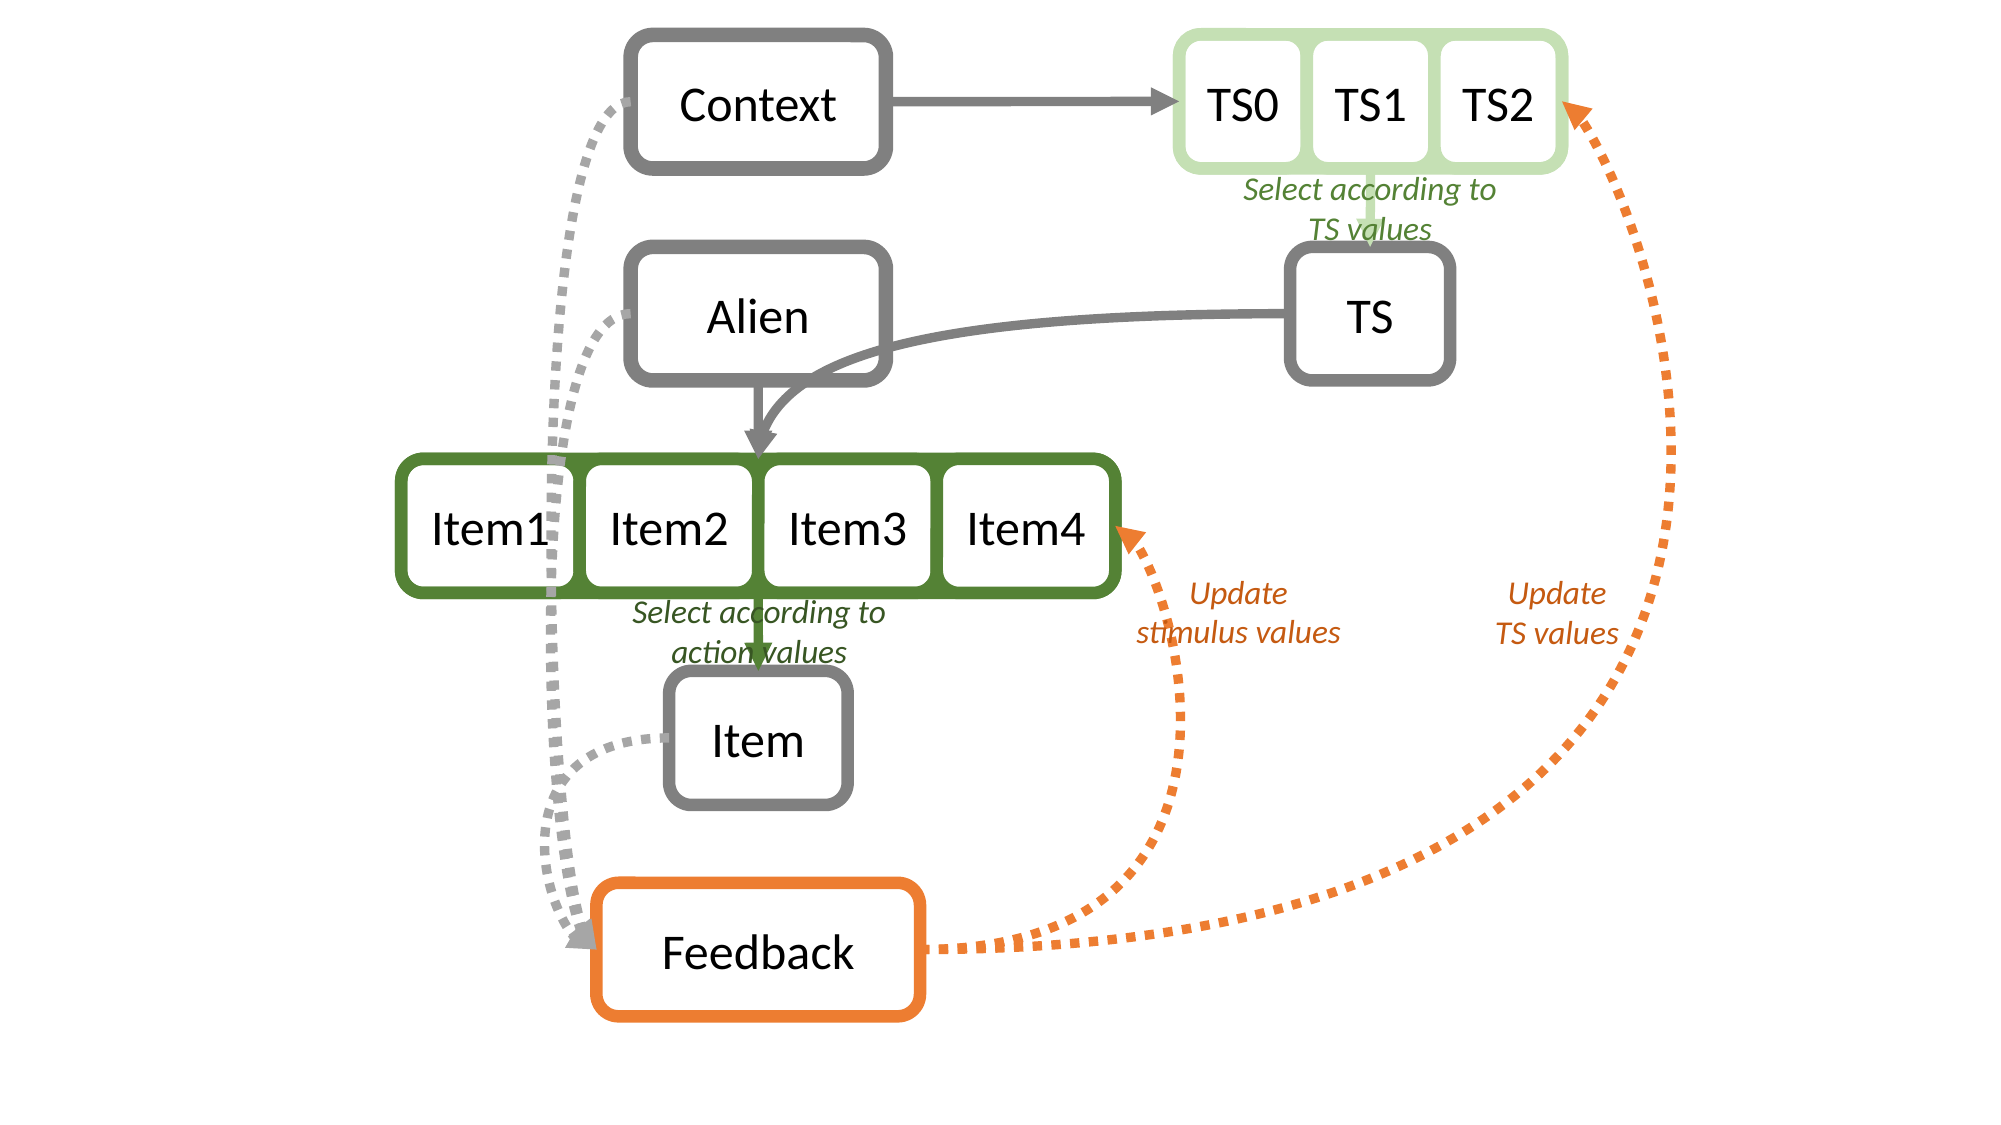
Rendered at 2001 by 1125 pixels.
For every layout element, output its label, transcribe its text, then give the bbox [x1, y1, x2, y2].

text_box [596, 101, 631, 313]
text_box Select according to action values [631, 593, 758, 671]
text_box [1179, 34, 1562, 101]
text_box Feedback [595, 881, 922, 1018]
text_box Context [629, 33, 887, 170]
text_box Alien [631, 245, 887, 382]
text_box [631, 458, 919, 593]
text_box Item [668, 671, 849, 807]
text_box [758, 313, 919, 459]
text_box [401, 458, 596, 593]
text_box Select according to action values [759, 593, 916, 671]
text_box Update TS values [1563, 571, 1714, 651]
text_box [919, 101, 1563, 950]
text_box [596, 313, 631, 737]
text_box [596, 737, 670, 950]
